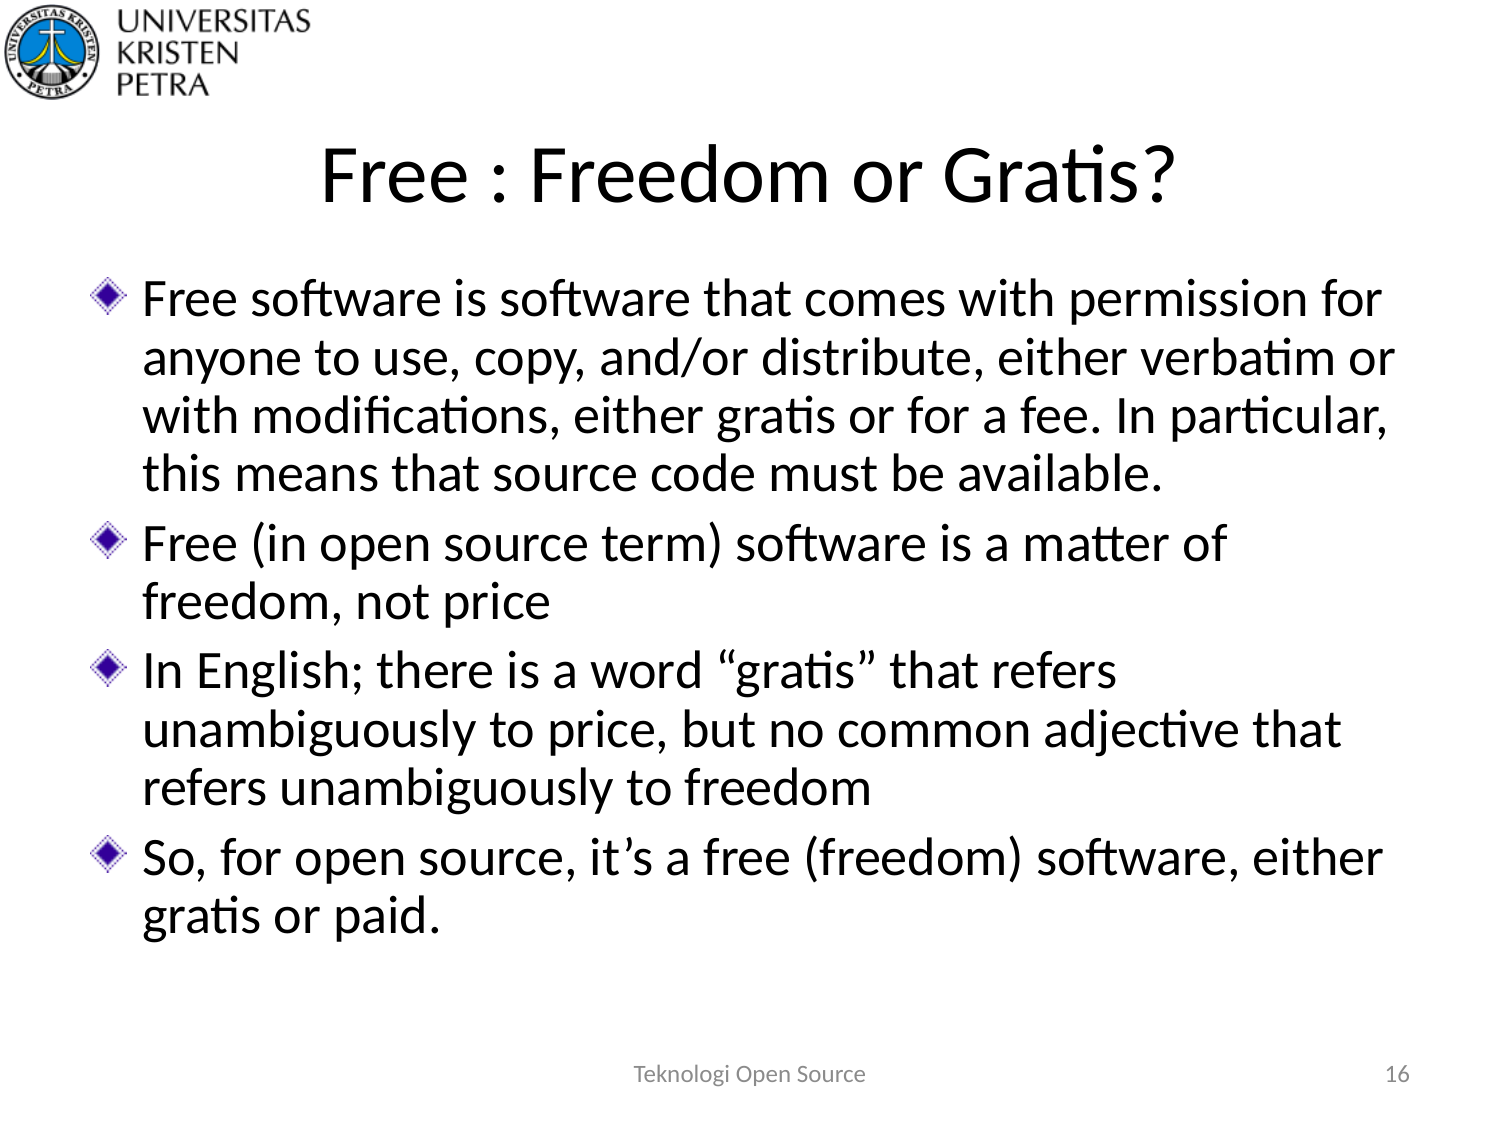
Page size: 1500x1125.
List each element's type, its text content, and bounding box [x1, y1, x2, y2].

picture [90, 521, 127, 559]
footer Teknologi Open Source [512, 1042, 988, 1103]
picture [90, 835, 127, 873]
picture [90, 277, 127, 315]
title Free : Freedom or Gratis? [75, 75, 1425, 262]
picture [4, 4, 313, 100]
slide_number 16 [1074, 1042, 1425, 1103]
picture [90, 649, 127, 687]
list Free software is software that comes with permission for anyone to use, copy, and/or distribute, either verbatim or with modifications, either gratis or for a fee. In particular, this means that source code must be available. Free (in open source term) software is a matter of freedom, not price In English; there is a word “gratis” that refers unambiguously to price, but no common adjective that refers unambiguously to freedom So, for open source, it’s a free (freedom) software, either gratis or paid. [75, 262, 1425, 1005]
